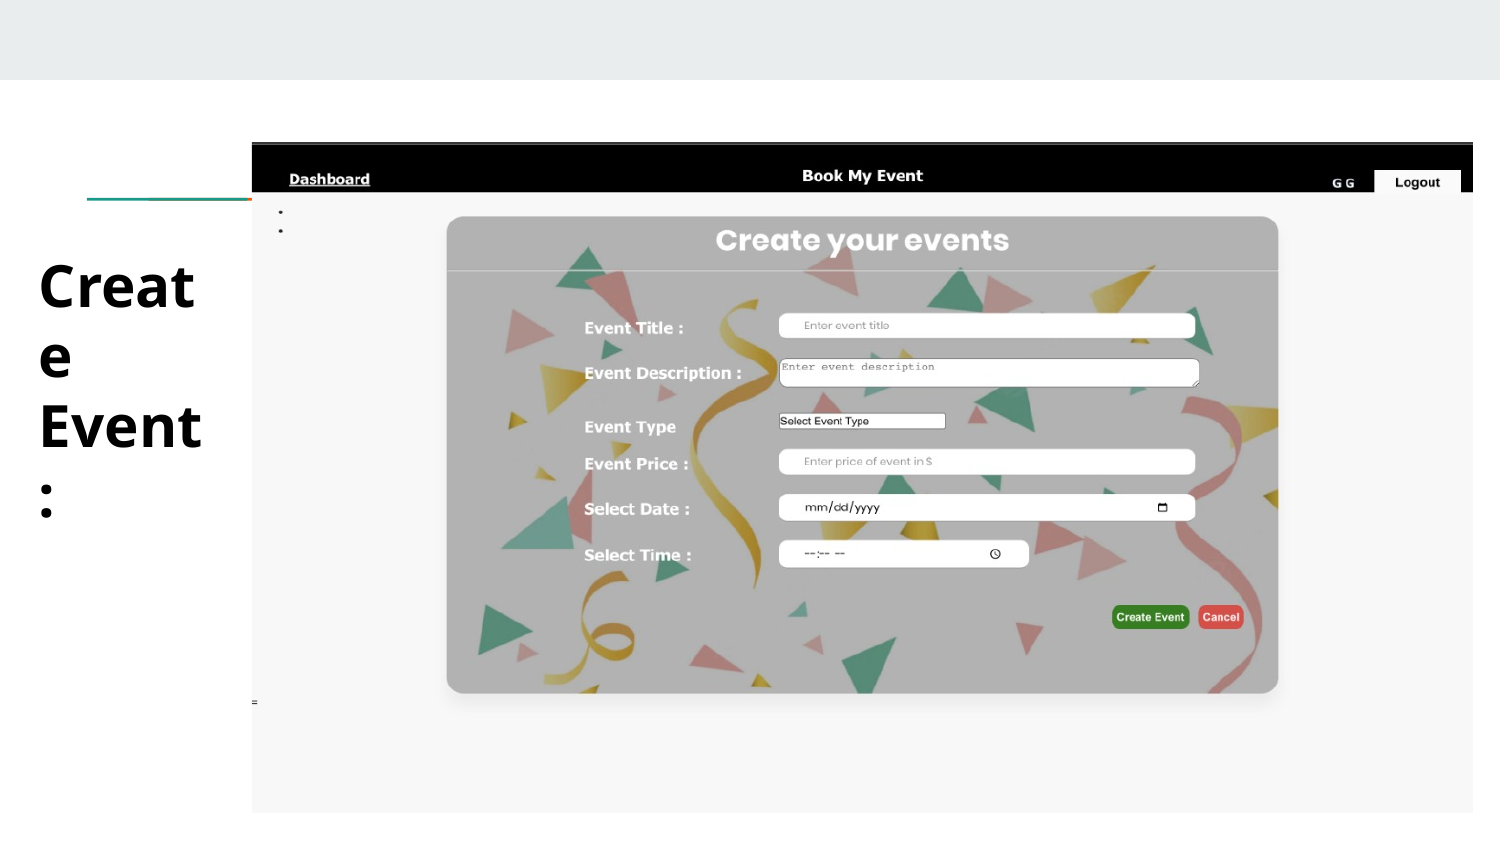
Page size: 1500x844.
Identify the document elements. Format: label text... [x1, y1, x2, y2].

text_box Create Event: [23, 233, 234, 544]
picture [251, 142, 1474, 813]
